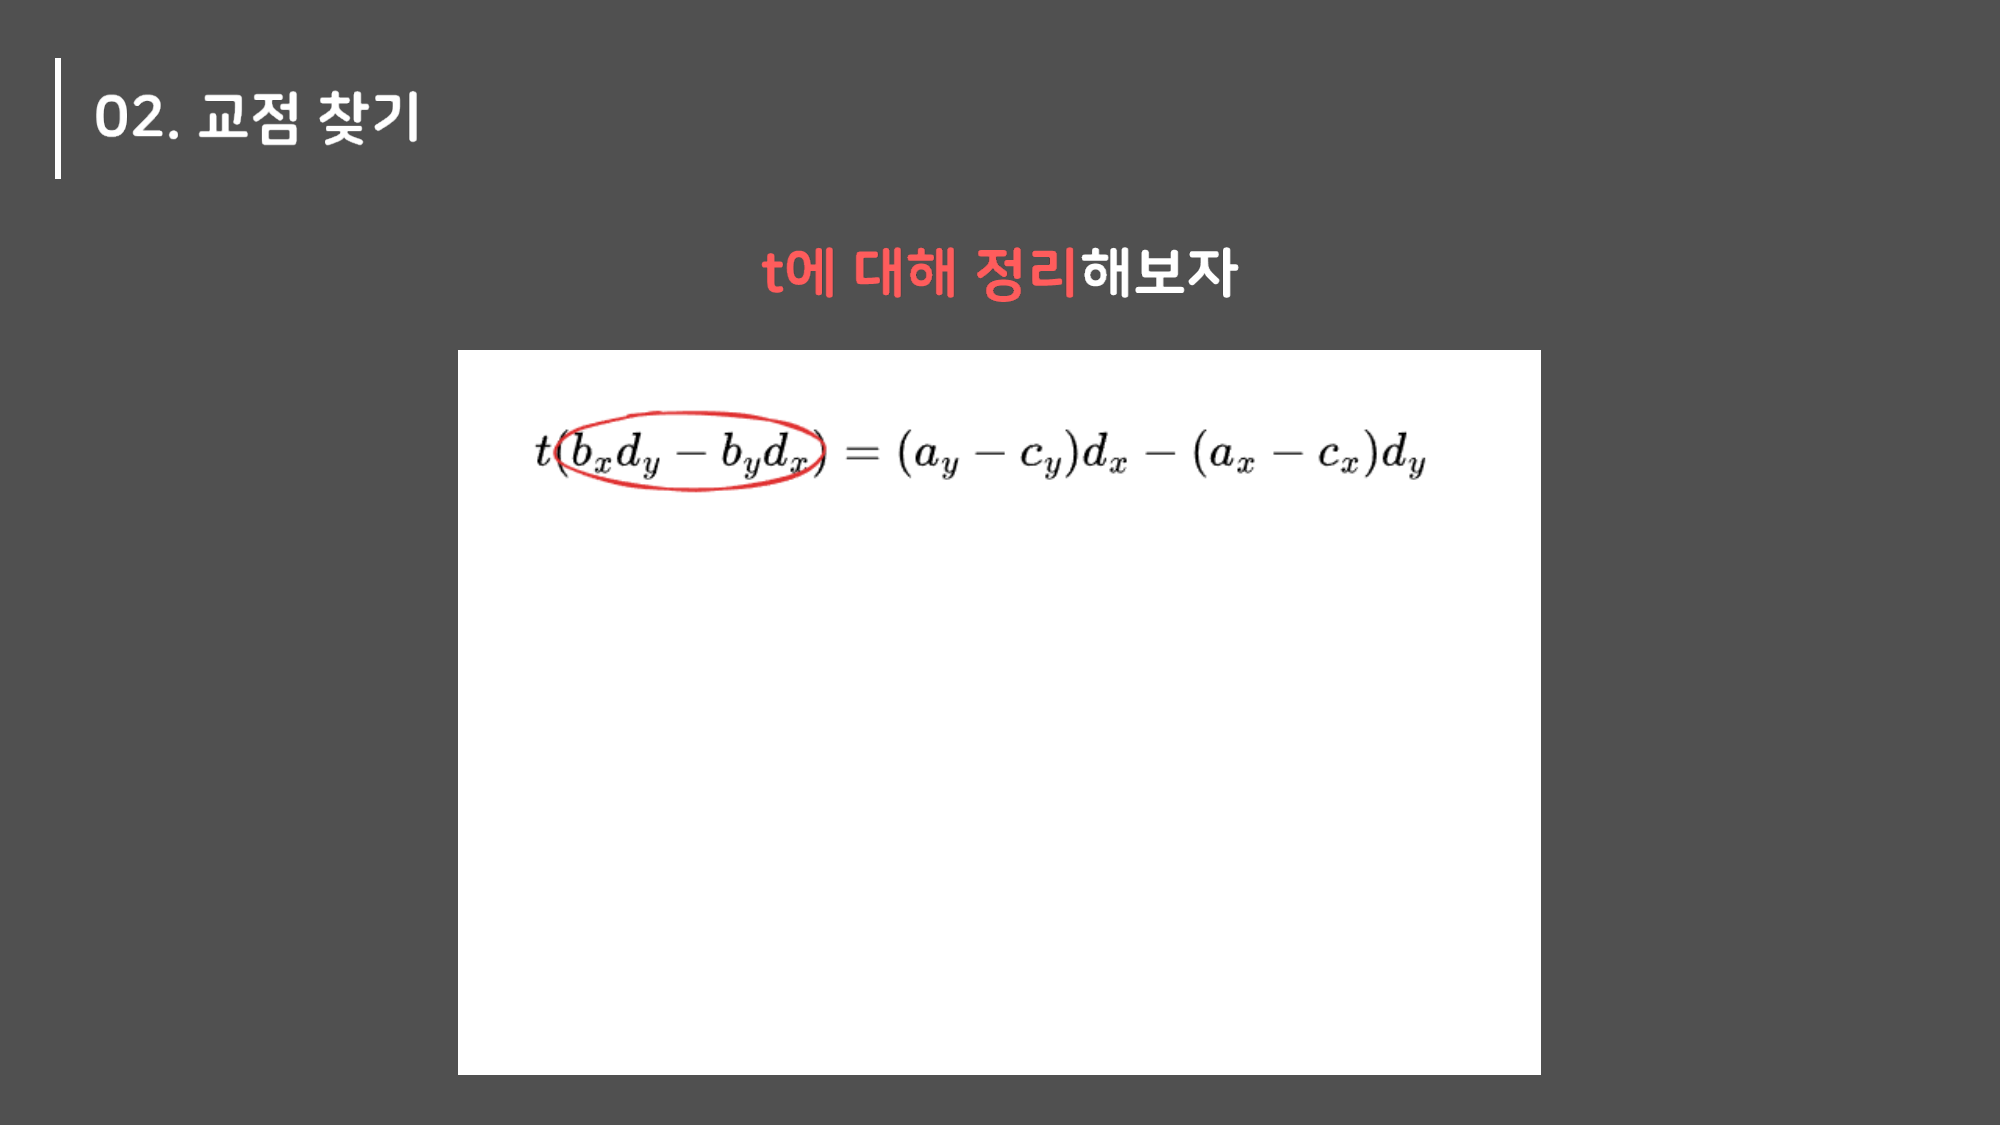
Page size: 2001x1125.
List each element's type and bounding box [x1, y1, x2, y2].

picture [457, 350, 1542, 1075]
picture [724, 219, 1276, 345]
picture [57, 63, 459, 189]
